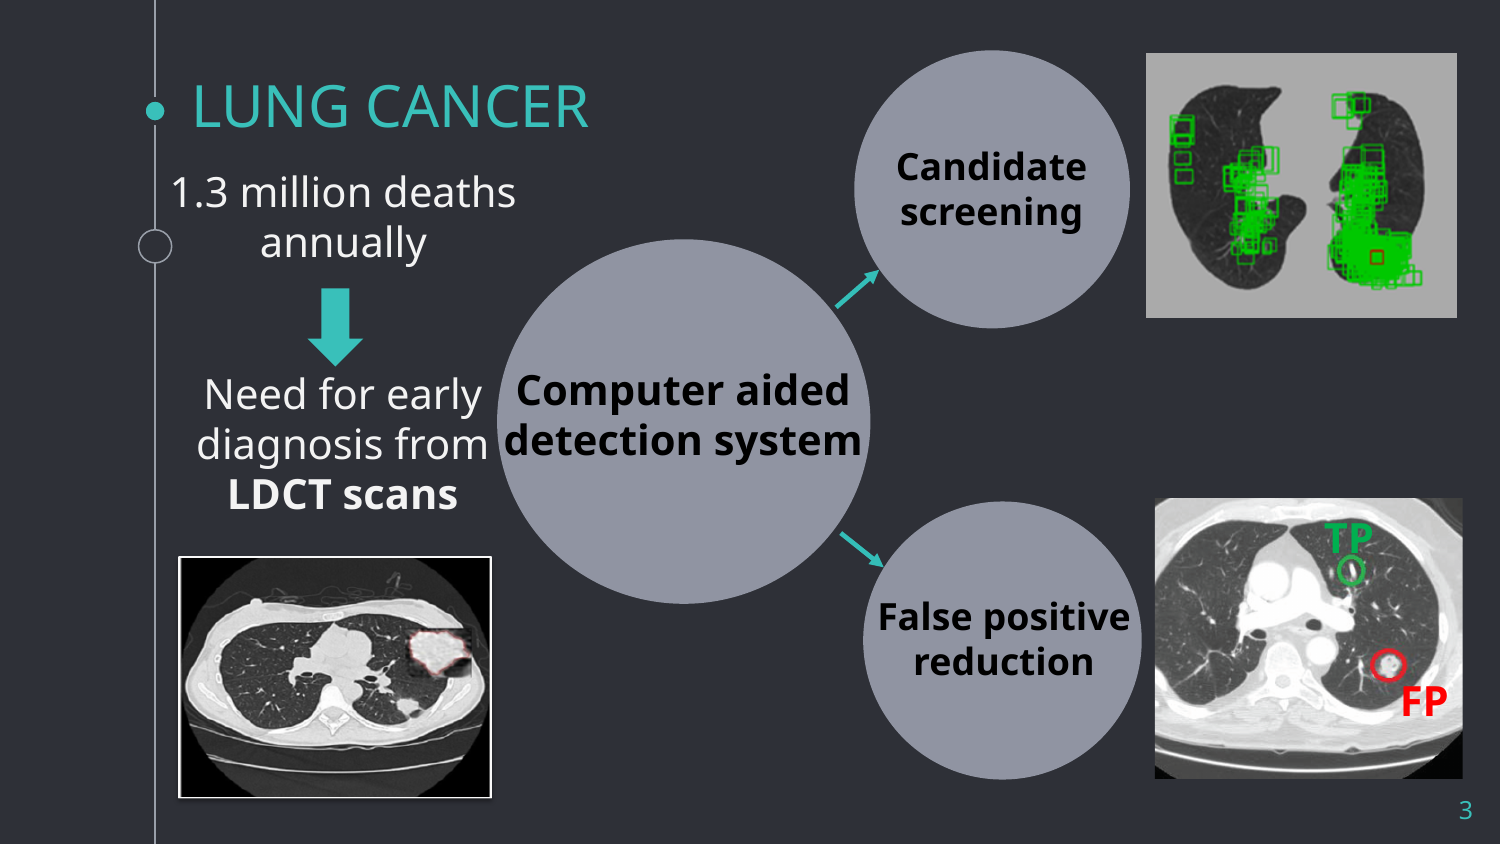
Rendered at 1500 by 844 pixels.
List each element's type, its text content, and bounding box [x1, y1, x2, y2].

list 1.3 million deaths annually [129, 150, 557, 230]
title LUNG CANCER [176, 97, 808, 155]
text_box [840, 497, 1477, 780]
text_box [485, 241, 882, 602]
picture [171, 552, 498, 808]
text_box [305, 286, 366, 353]
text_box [813, 52, 1458, 327]
slide_number 3 [1398, 779, 1489, 832]
text_box Need for early diagnosis from LDCT scans [140, 353, 480, 432]
